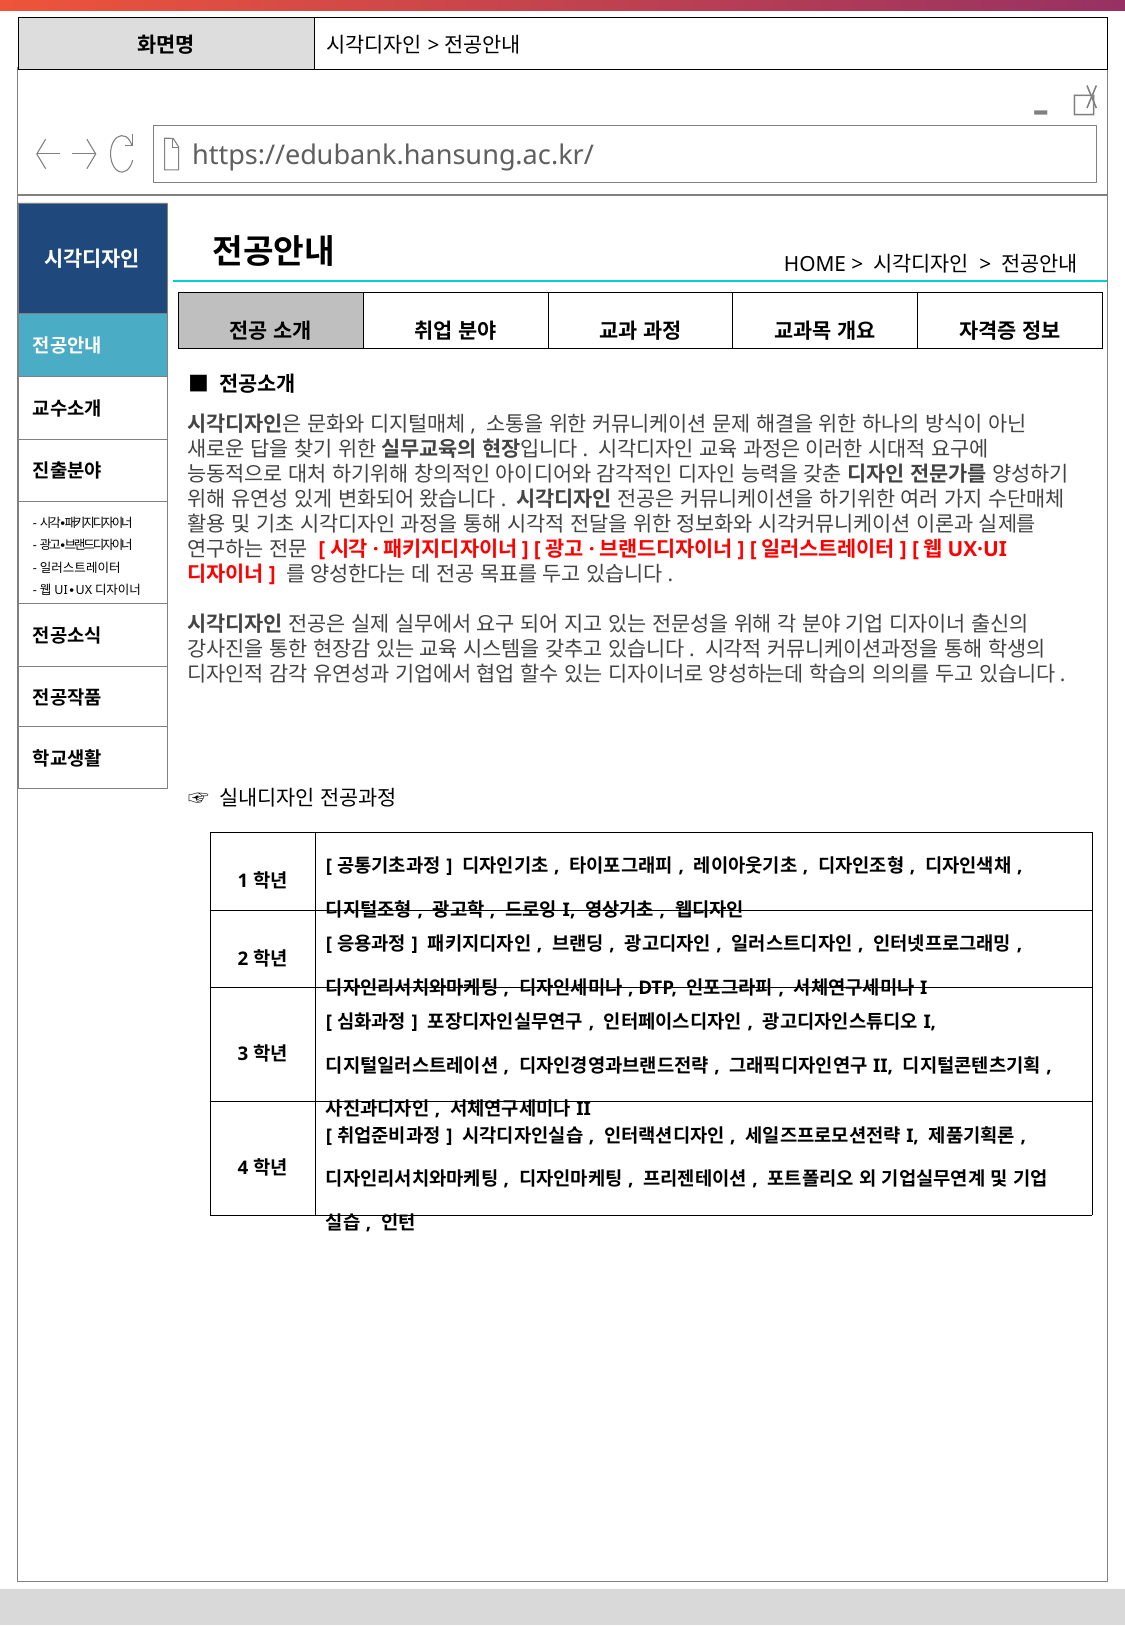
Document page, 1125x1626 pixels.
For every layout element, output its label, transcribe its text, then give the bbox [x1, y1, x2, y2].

table_header 시각디자인>전공안내 [315, 18, 1107, 69]
table_header 1학년 [211, 833, 315, 910]
text_box 진출분야 [18, 438, 167, 501]
table_header 자격증 정보 [918, 293, 1102, 348]
table_cell 4학년 [211, 1102, 315, 1215]
table_header 전공 소개 [179, 293, 363, 348]
text_box 전공소식 [18, 603, 167, 665]
text_box 전공안내 [198, 218, 556, 275]
table_header 교과목 개요 [733, 293, 917, 348]
table_header 교과 과정 [549, 293, 732, 348]
text_box -시각∙패키지디자이너 -광고∙브랜드디자이너 -일러스트레이터 -웹UI∙UX디자이너 [18, 501, 167, 603]
text_box 전공작품 [18, 665, 167, 726]
table_cell 3학년 [211, 988, 315, 1101]
table_cell [응용과정] 패키지디자인, 브랜딩, 광고디자인, 일러스트디자인, 인터넷프로그래밍, 디자인리서치와마케팅, 디자인세미나, DTP, 인포그라피, 서체연구세미나I [316, 911, 1092, 987]
table_header [공통기초과정] 디자인기초, 타이포그래피, 레이아웃기초, 디자인조형, 디자인색채, 디지털조형, 광고학, 드로잉I, 영상기초, 웹디자인 [316, 833, 1092, 910]
text_box ■ 전공소개 [173, 362, 348, 402]
table_cell 2학년 [211, 911, 315, 987]
table_header 취업 분야 [364, 293, 548, 348]
text_box 시각디자인은 문화와 디지털매체, 소통을 위한 커뮤니케이션 문제 해결을 위한 하나의 방식이 아닌 새로운 답을 찾기 위한 실무교육의 현장입니다. 시각디자인 교육 과정은 이러한 시대적 요구에 능동적으로 대처 하기위해 창의적인 아이디어와 감각적인 디자인 능력을 갖춘 디자인 전문가를 양성하기 위해 유연성 있게 변화되어 왔습니다. 시각디자인 전공은 커뮤니케이션을 하기위한 여러 가지 수단매체 활용 및 기초 시각디자인 과정을 통해 시각적 전달을 위한 정보화와 시각커뮤니케이션 이론과 실제를 연구하는 전문 [시각·패키지디자이너] [광고·브랜드디자이너] [일러스트레이터] [웹UX·UI디자이너] 를 양성한다는 데 전공 목표를 두고 있습니다. 시각디자인 전공은 실제 실무에서 요구 되어 지고 있는 전문성을 위해 각 분야 기업 디자이너 출신의 강사진을 통한 현장감 있는 교육 시스템을 갖추고 있습니다. 시각적 커뮤니케이션과정을 통해 학생의 디자인적 감각 유연성과 기업에서 협업 할수 있는 디자이너로 양성하는데 학습의 의의를 두고 있습니다. [173, 402, 1093, 693]
table_cell [심화과정] 포장디자인실무연구, 인터페이스디자인, 광고디자인스튜디오I, 디지털일러스트레이션, 디자인경영과브랜드전략, 그래픽디자인연구II, 디지털콘텐츠기획, 사진과디자인, 서체연구세미나II [316, 988, 1092, 1101]
text_box 시각디자인 [17, 202, 167, 314]
table_cell [취업준비과정] 시각디자인실습, 인터랙션디자인, 세일즈프로모션전략I, 제품기획론, 디자인리서치와마케팅, 디자인마케팅, 프리젠테이션, 포트폴리오 외 기업실무연계 및 기업 실습, 인턴 [316, 1102, 1092, 1215]
text_box 교수소개 [18, 376, 167, 438]
text_box HOME > 시각디자인 > 전공안내 [431, 243, 1093, 275]
text_box - [1012, 33, 1071, 146]
text_box ☞ 실내디자인 전공과정 [173, 777, 452, 818]
text_box 전공안내 [18, 314, 167, 376]
text_box 학교생활 [18, 726, 167, 789]
table_header 화면명 [19, 18, 314, 69]
